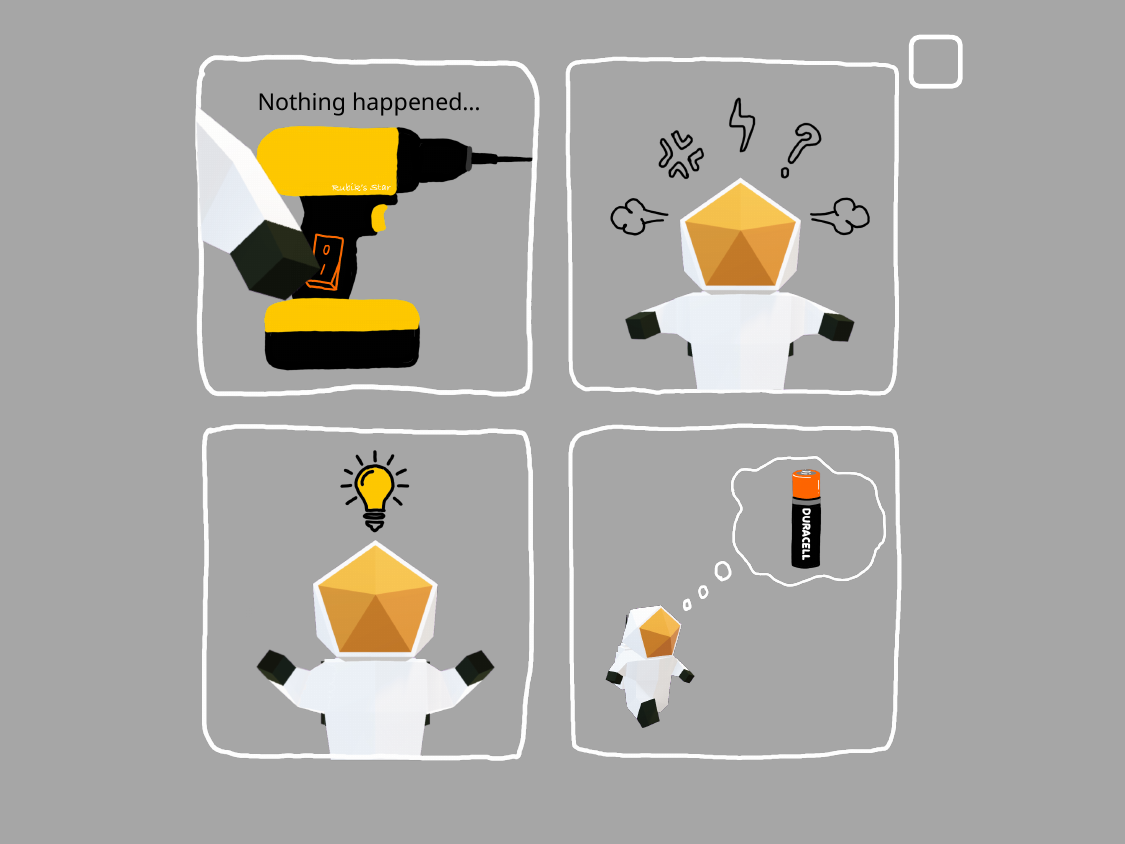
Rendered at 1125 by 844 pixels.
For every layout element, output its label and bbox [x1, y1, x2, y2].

picture [171, 30, 918, 777]
text_box [910, 34, 963, 89]
